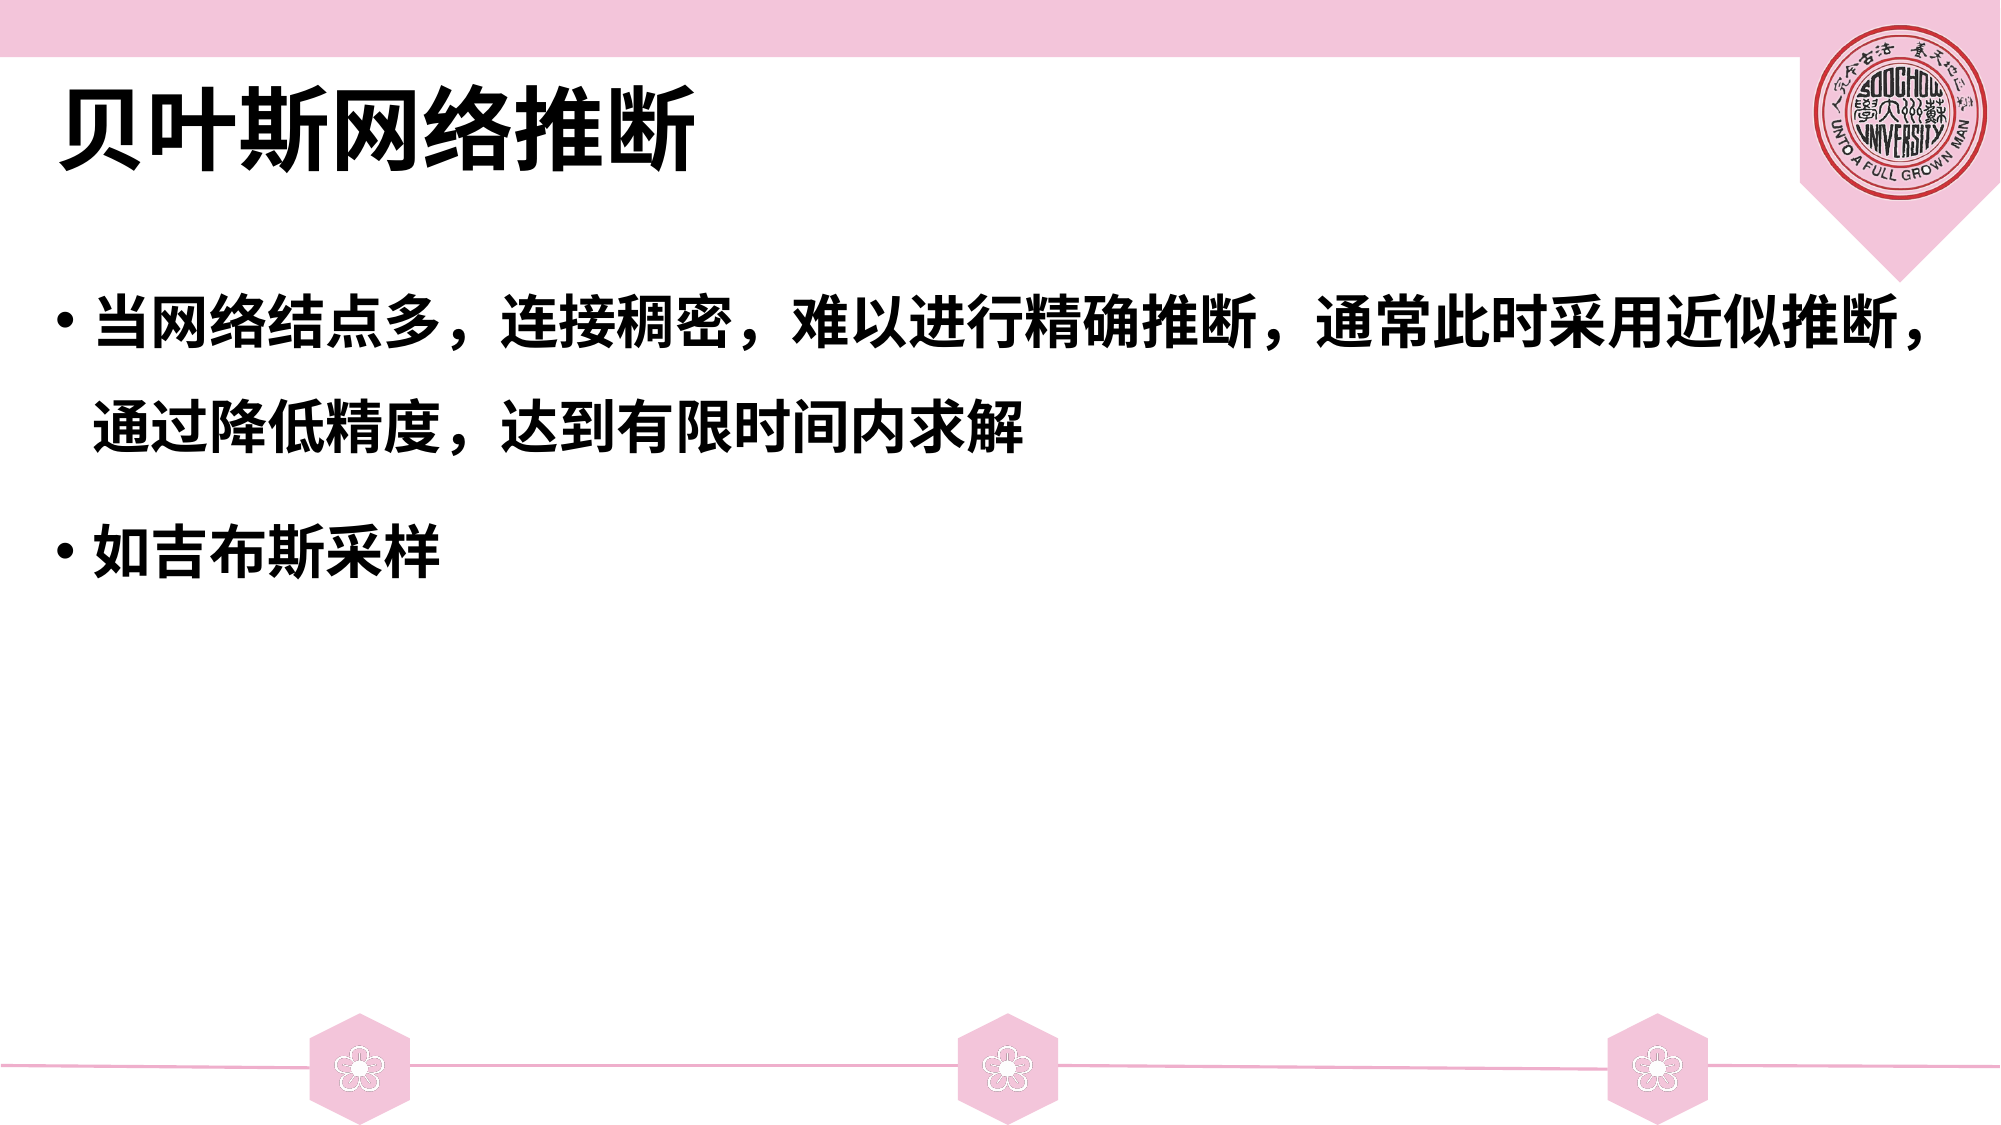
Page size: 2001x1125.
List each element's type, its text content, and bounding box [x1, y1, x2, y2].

picture [331, 1043, 387, 1093]
list 当网络结点多，连接稠密，难以进行精确推断，通常此时采用近似推断，通过降低精度，达到有限时间内求解 如吉布斯采样 [40, 242, 1954, 1028]
picture [1811, 23, 1989, 202]
picture [1629, 1043, 1685, 1093]
title 贝叶斯网络推断 [40, 25, 1766, 242]
picture [979, 1043, 1035, 1093]
